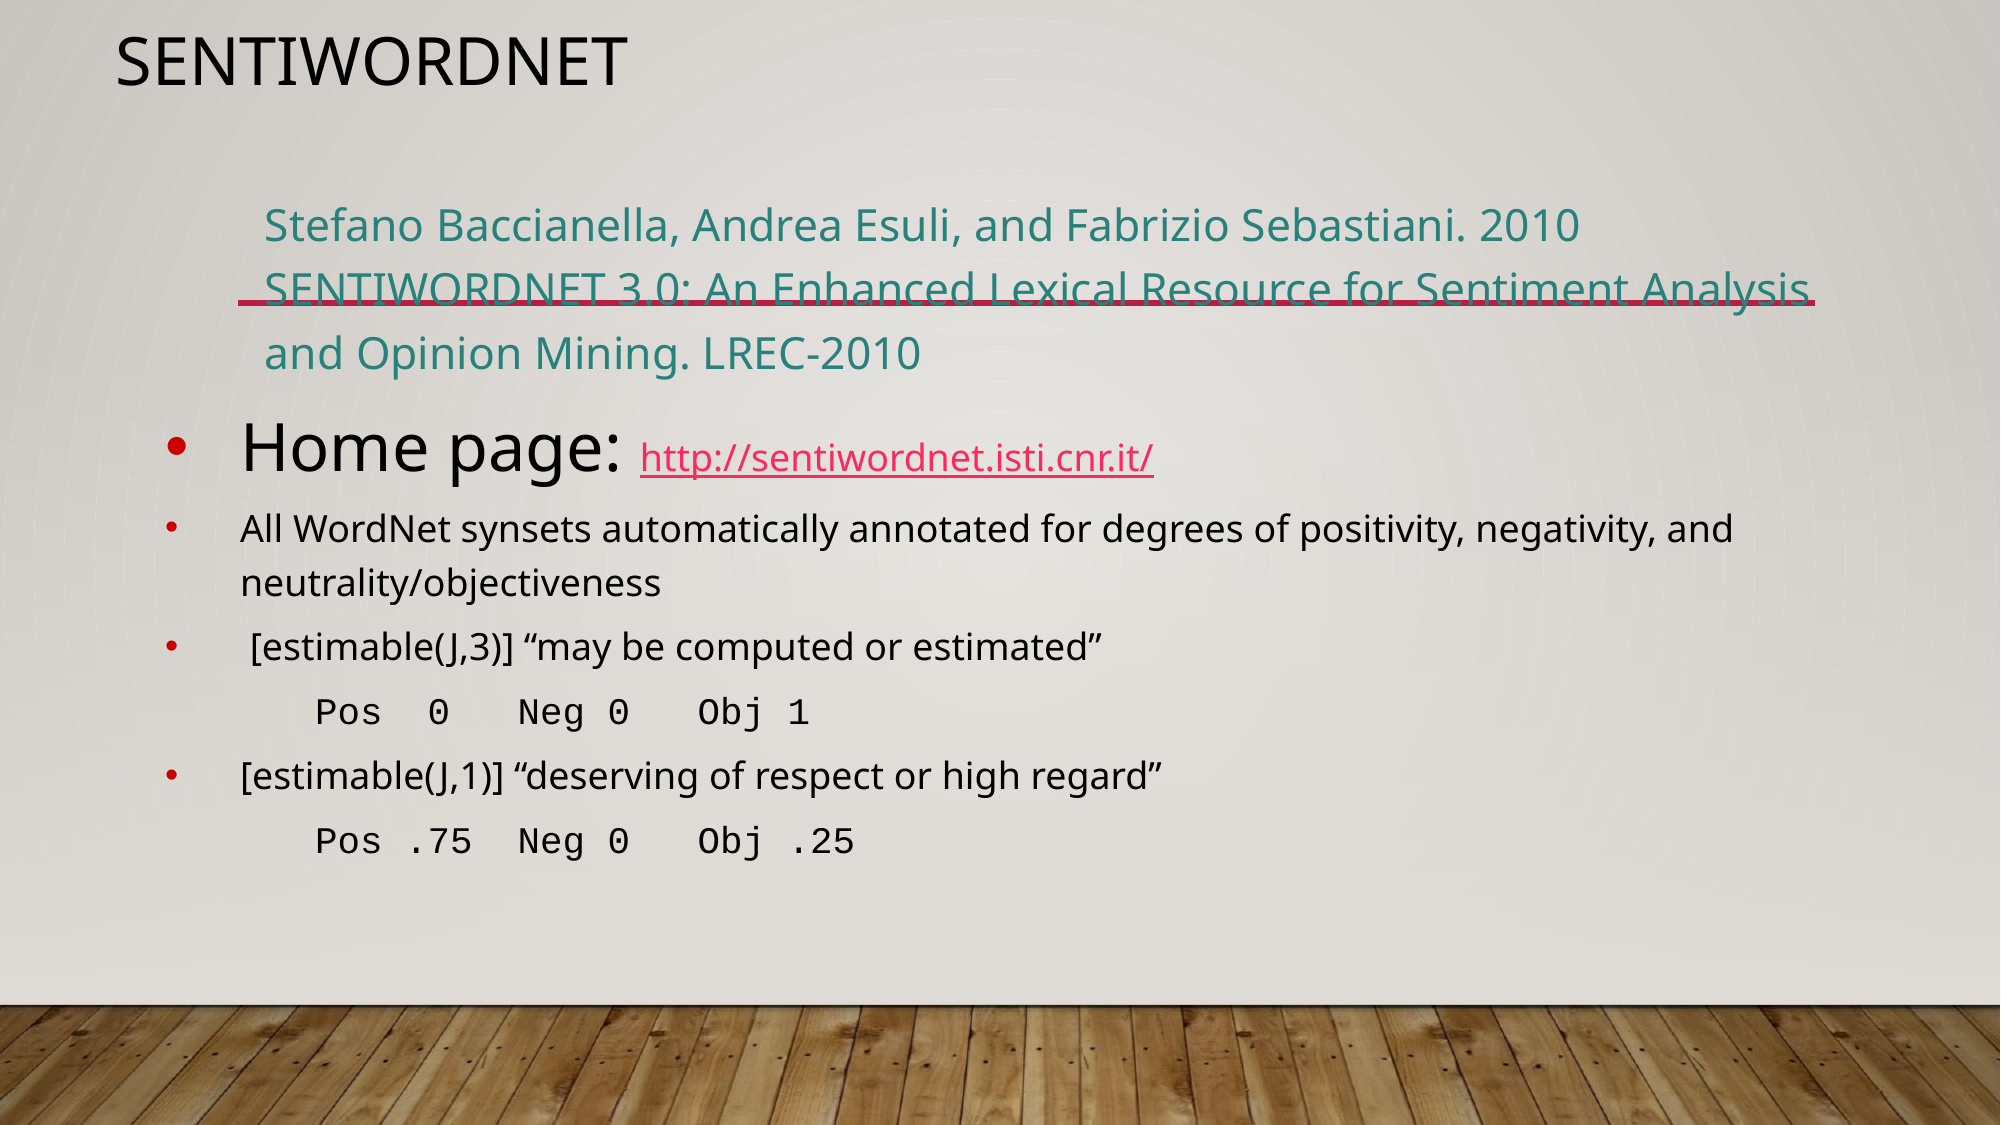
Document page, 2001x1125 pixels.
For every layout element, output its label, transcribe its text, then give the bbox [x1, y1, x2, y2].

picture [0, 1005, 2000, 1125]
title SENTIWORDNET [100, 20, 1801, 208]
list Stefano Baccianella, Andrea Esuli, and Fabrizio Sebastiani. 2010 SENTIWORDNET 3.0: An Enhanced Lexical Resource for Sentiment Analysis and Opinion Mining. LREC-2010 Home page: http://sentiwordnet.isti.cnr.it/ All WordNet synsets automatically annotated for degrees of positivity, negativity, and neutrality/objectiveness [estimable(J,3)] “may be computed or estimated” Pos 0 Neg 0 Obj 1 [estimable(J,1)] “deserving of respect or high regard” Pos .75 Neg 0 Obj .25 [150, 179, 1884, 930]
